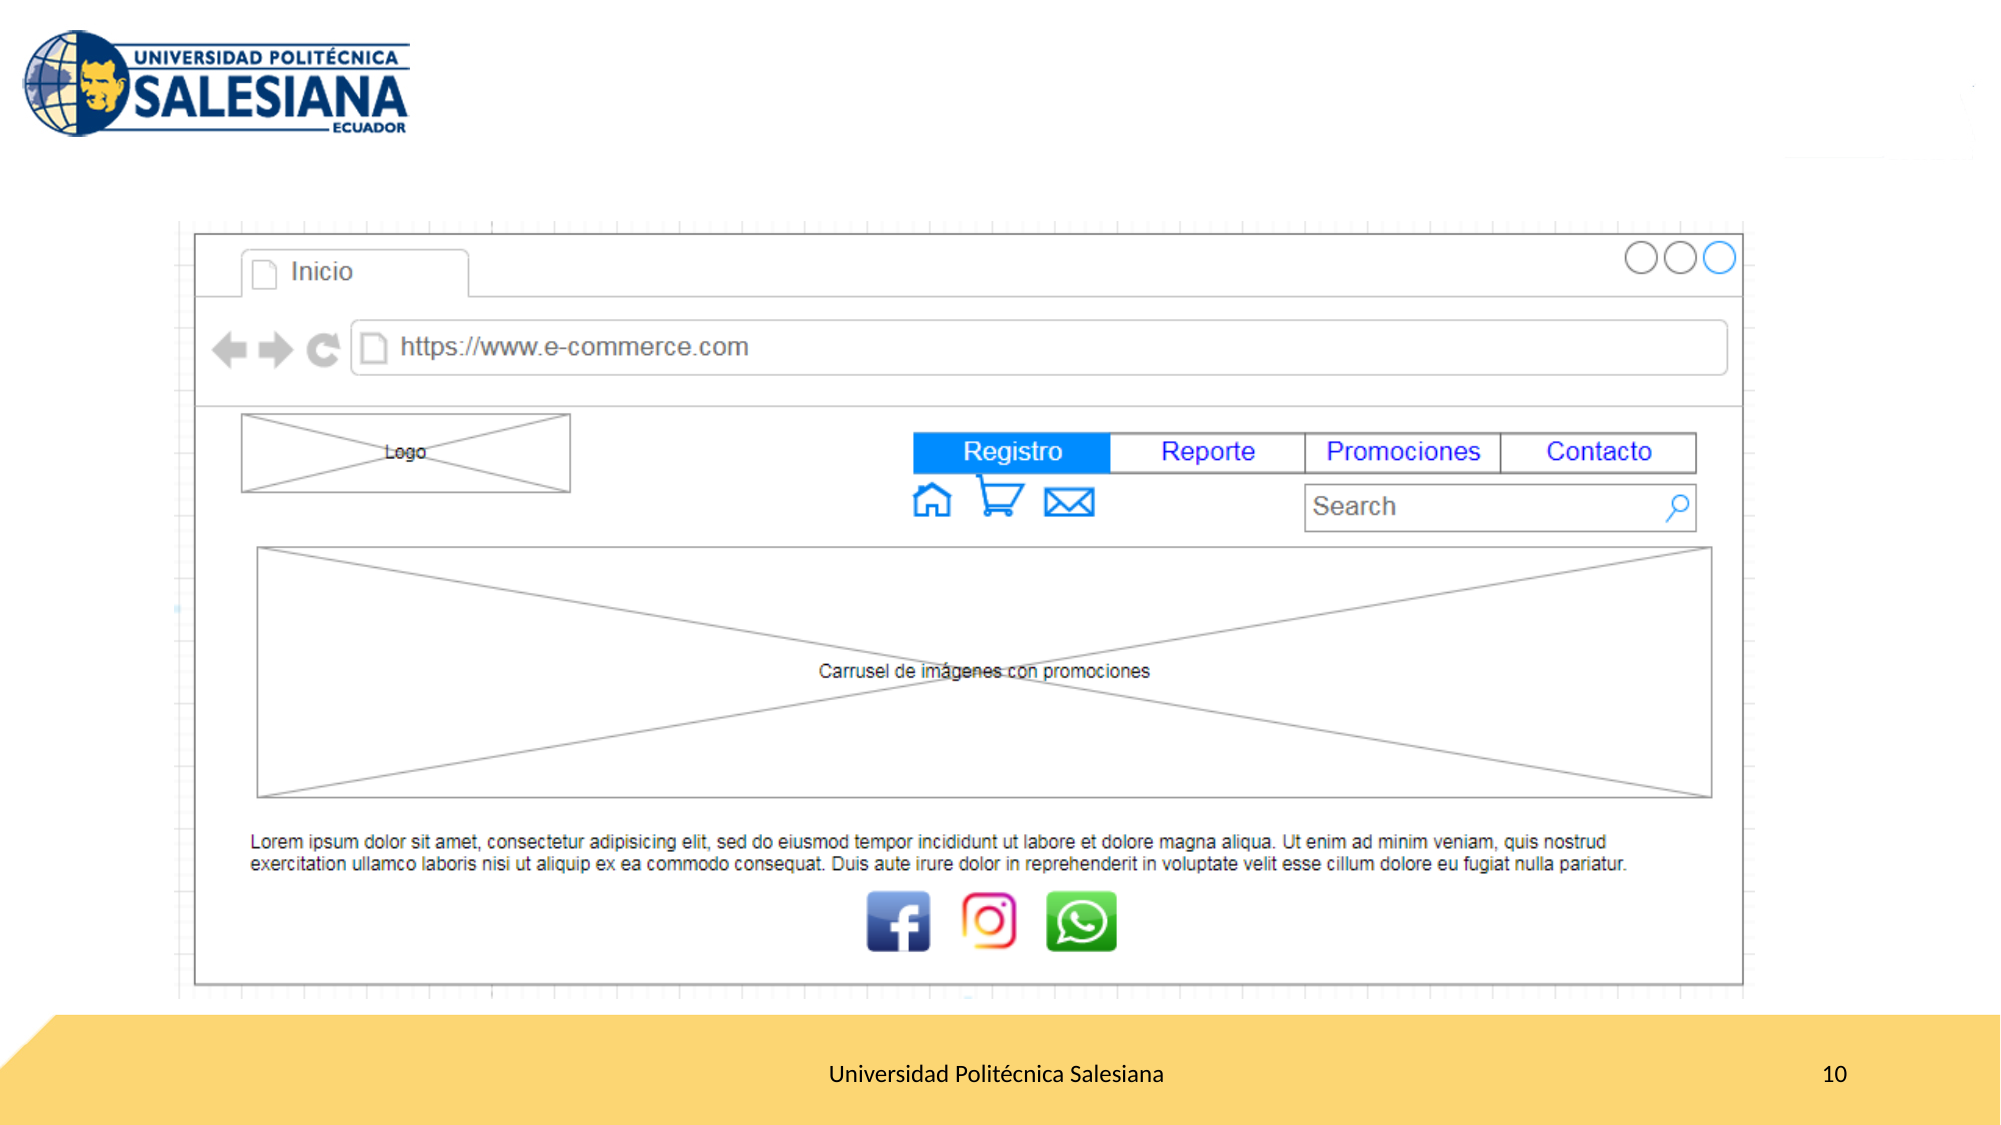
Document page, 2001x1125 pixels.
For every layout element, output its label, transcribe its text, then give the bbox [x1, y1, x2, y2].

slide_number 10 [1412, 1042, 1863, 1103]
picture [0, 0, 2001, 1125]
footer Universidad Politécnica Salesiana [662, 1042, 1338, 1103]
